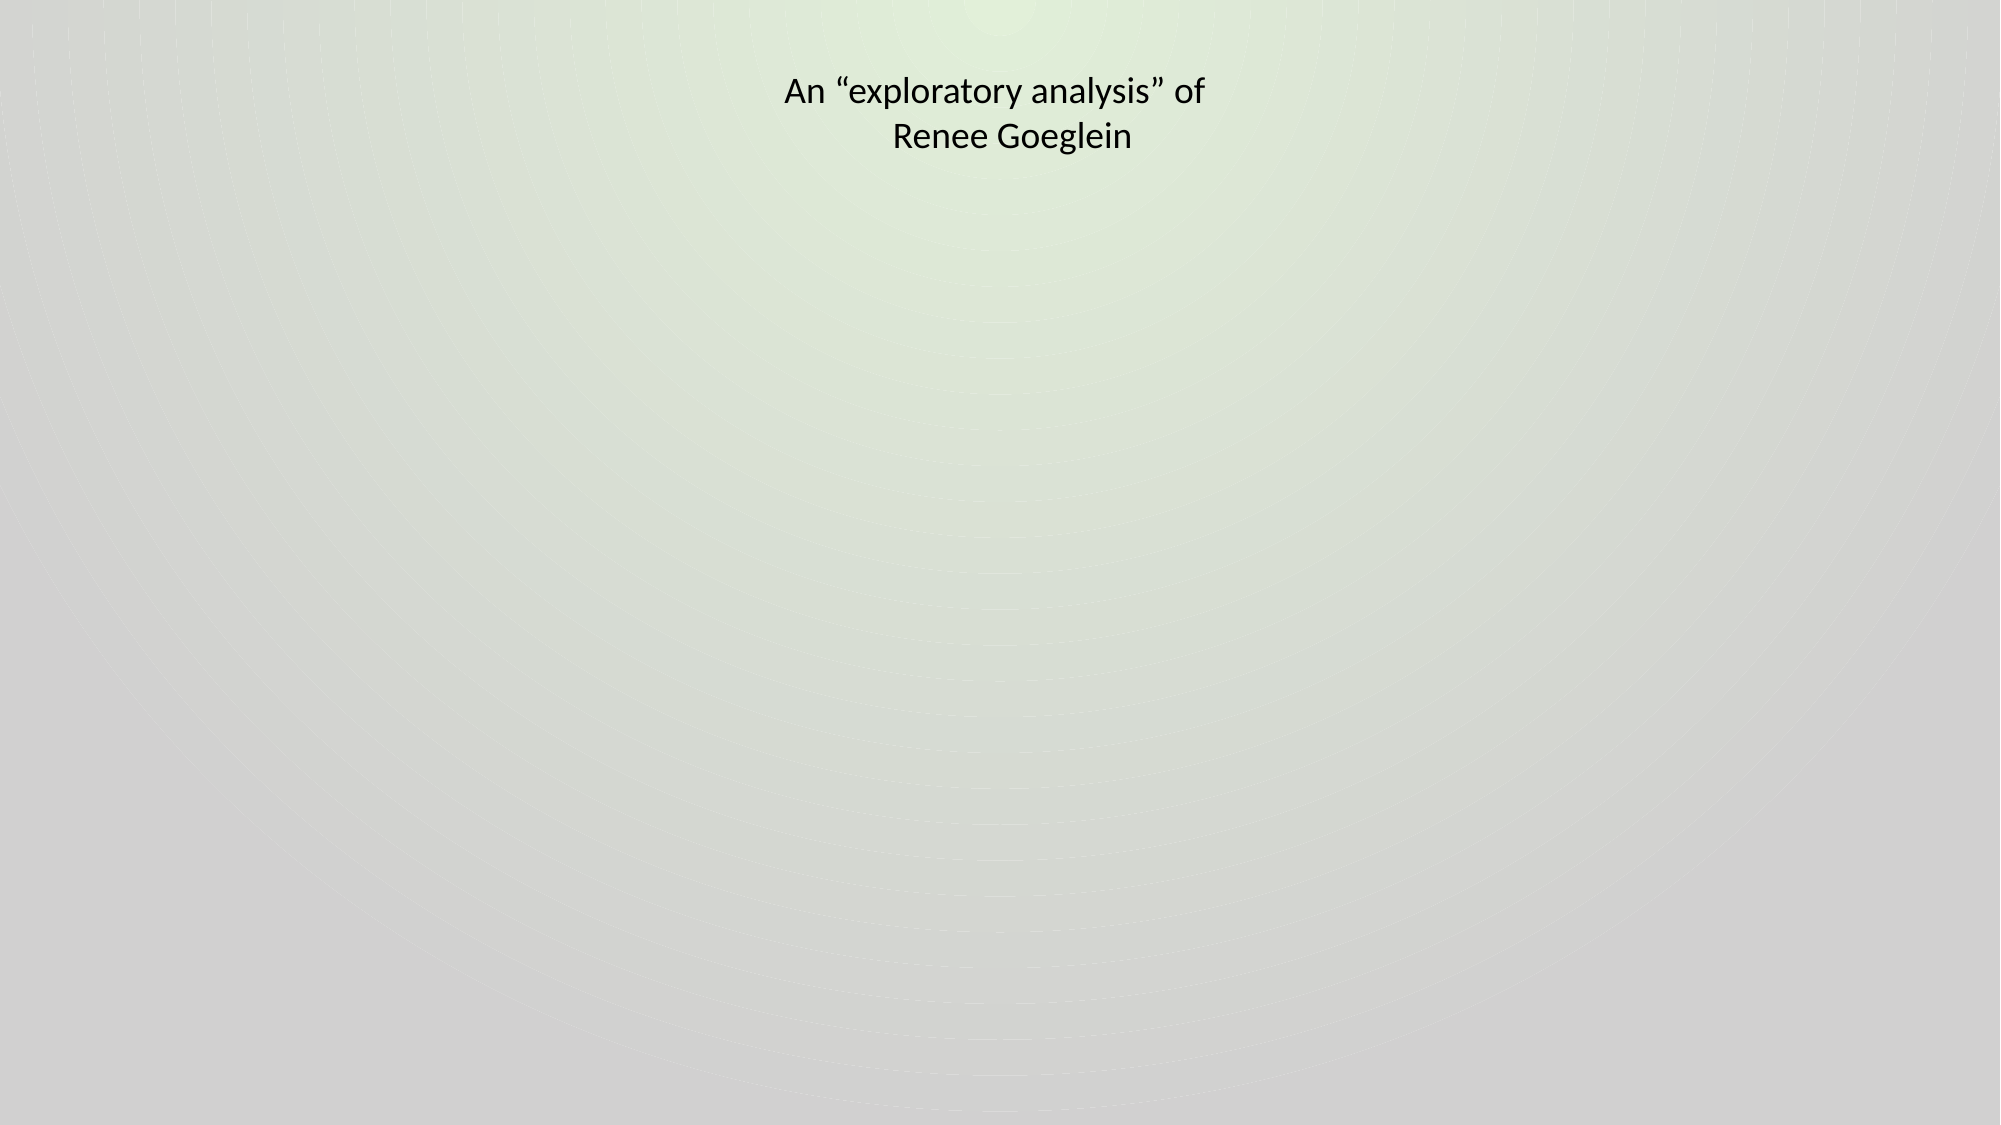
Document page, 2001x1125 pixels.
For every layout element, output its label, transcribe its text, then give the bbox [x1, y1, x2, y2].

text_box An “exploratory analysis” of Renee Goeglein [769, 58, 1256, 208]
